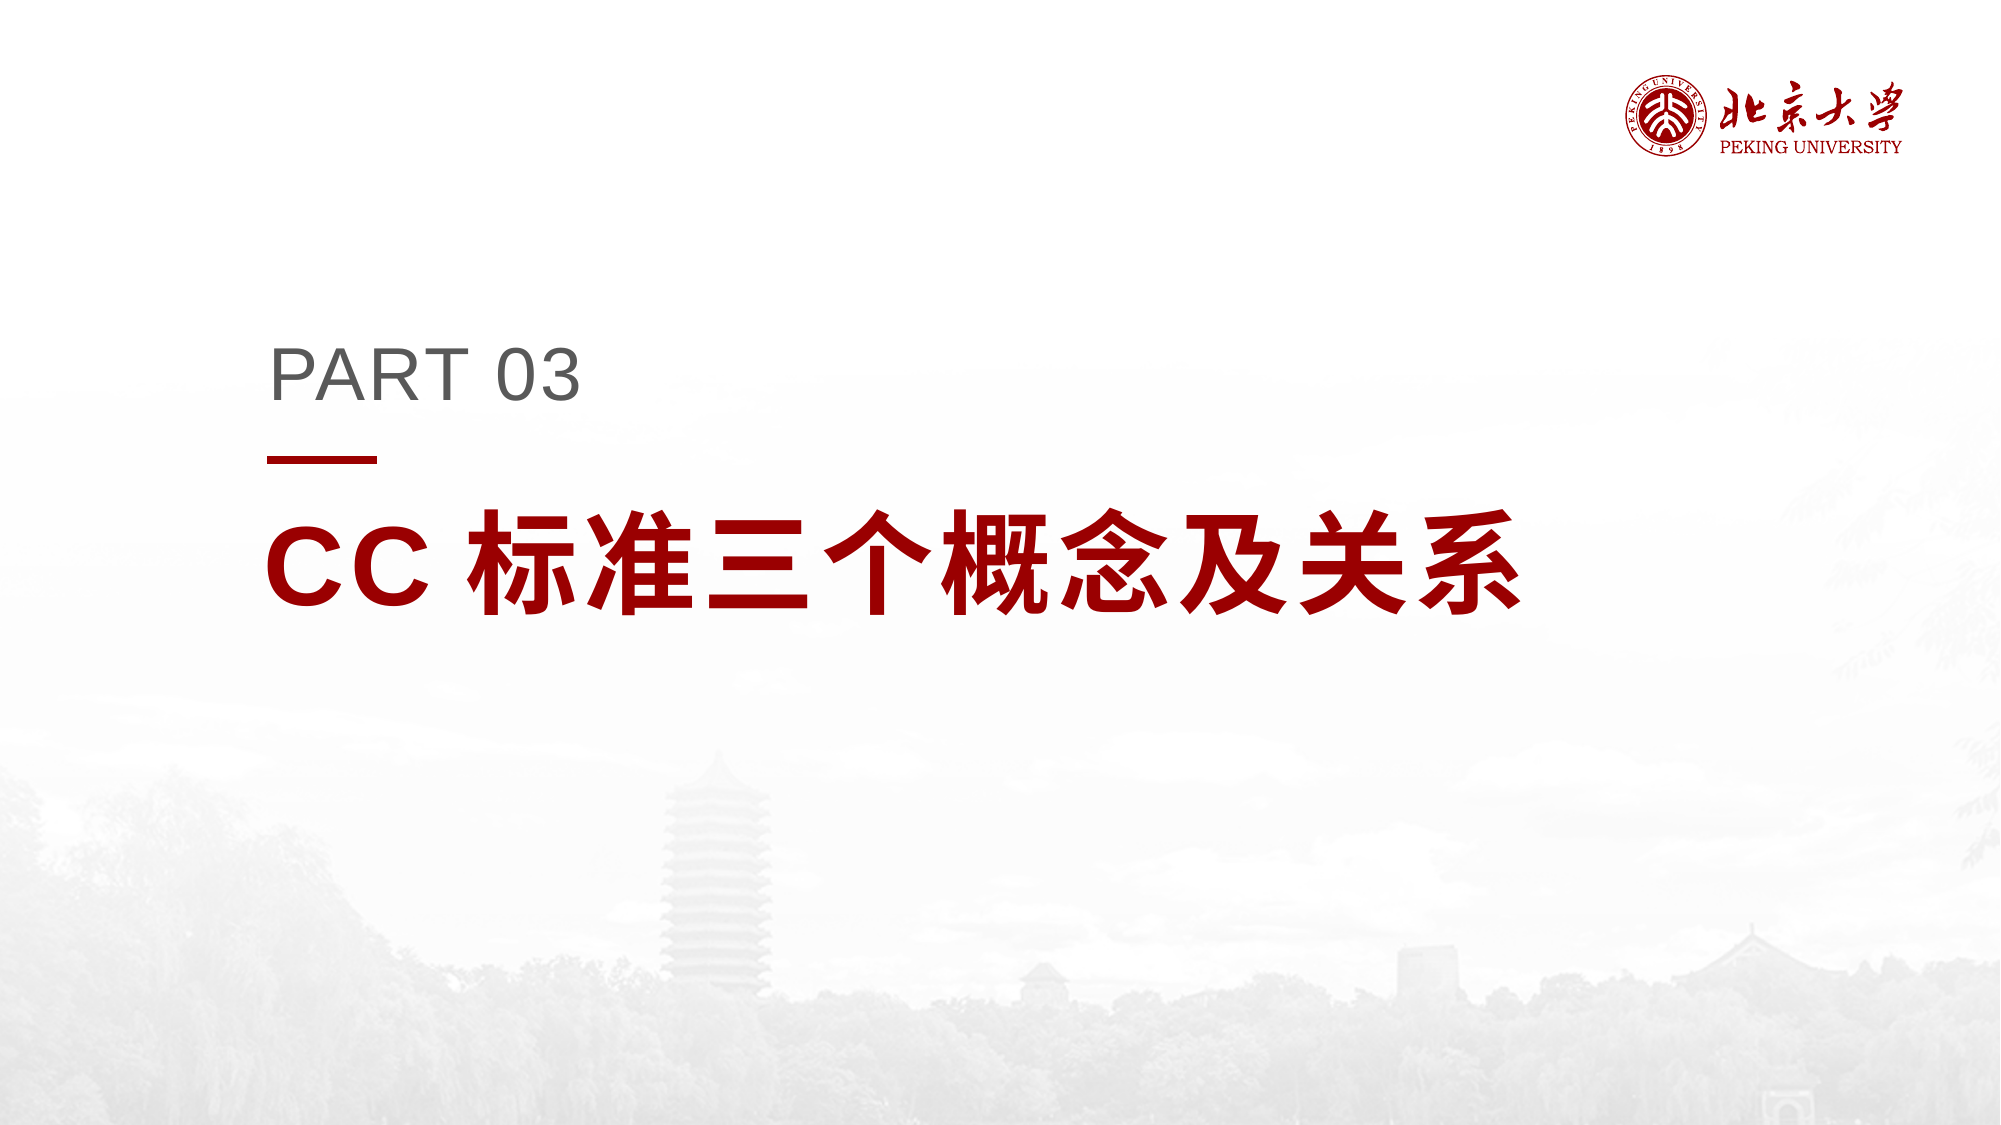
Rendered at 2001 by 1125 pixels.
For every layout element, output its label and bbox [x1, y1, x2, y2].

text_box [1625, 74, 1903, 157]
picture [0, 0, 2000, 1125]
